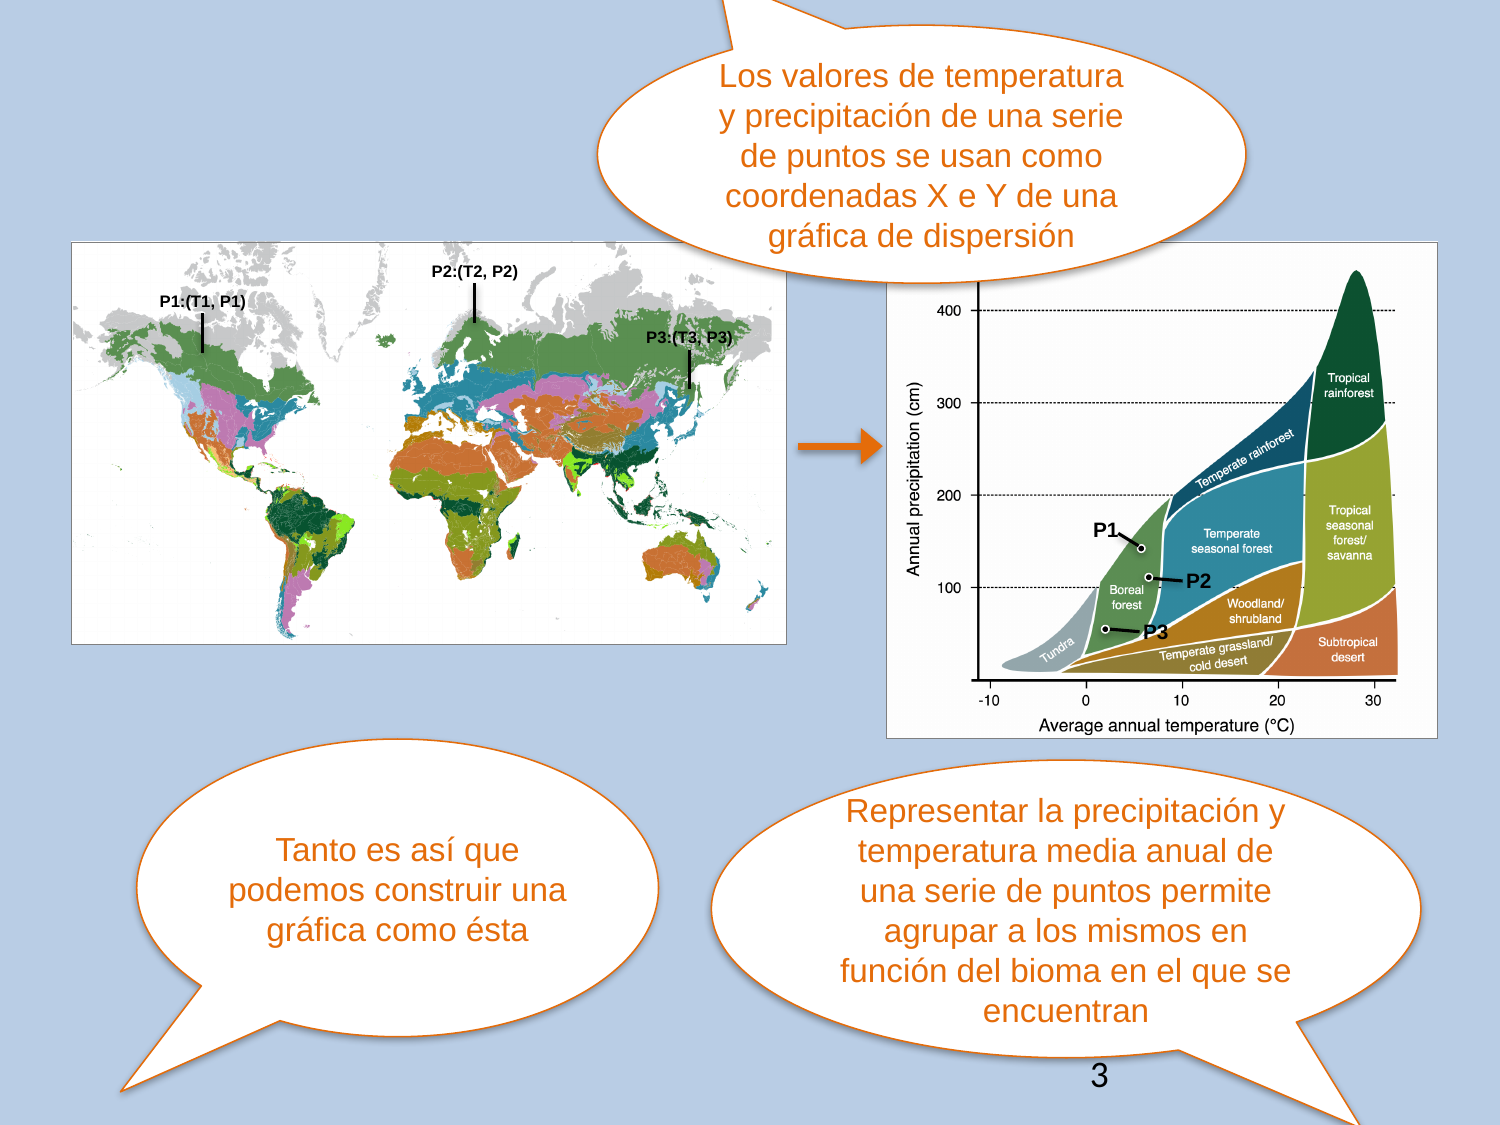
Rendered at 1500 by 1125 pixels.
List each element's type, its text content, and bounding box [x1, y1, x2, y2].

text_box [1077, 508, 1228, 652]
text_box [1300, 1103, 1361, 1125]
slide_number 3 [1074, 1042, 1425, 1103]
picture [70, 241, 787, 645]
text_box Los valores de temperatura y precipitación de una serie de puntos se usan como coordenadas X e Y de una gráfica de dispersión [596, 0, 1247, 283]
text_box Tanto es así que podemos construir una gráfica como ésta [119, 738, 660, 1093]
picture [886, 241, 1439, 740]
text_box Representar la precipitación y temperatura media anual de una serie de puntos permite agrupar a los mismos en función del bioma en el que se encuentran [710, 759, 1422, 1059]
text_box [140, 253, 752, 390]
